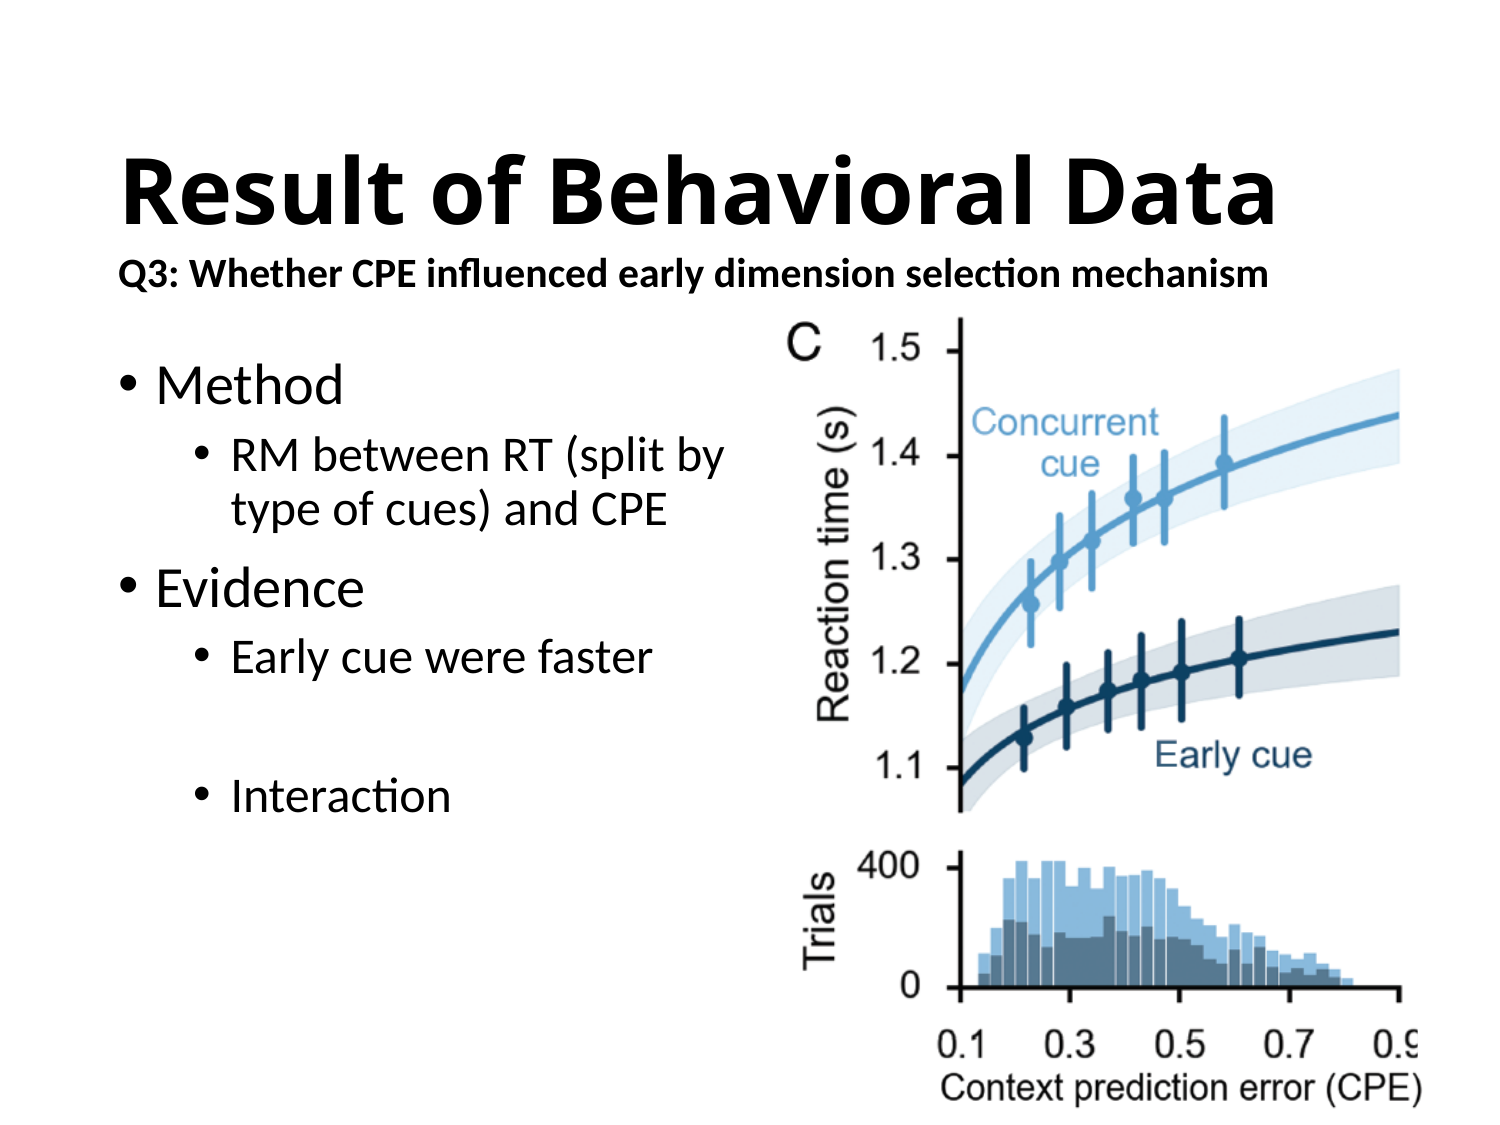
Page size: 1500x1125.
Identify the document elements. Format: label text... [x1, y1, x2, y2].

title Result of Behavioral Data [103, 85, 1397, 244]
picture [783, 310, 1440, 1111]
list Q3: Whether CPE influenced early dimension selection mechanism [103, 244, 1397, 318]
